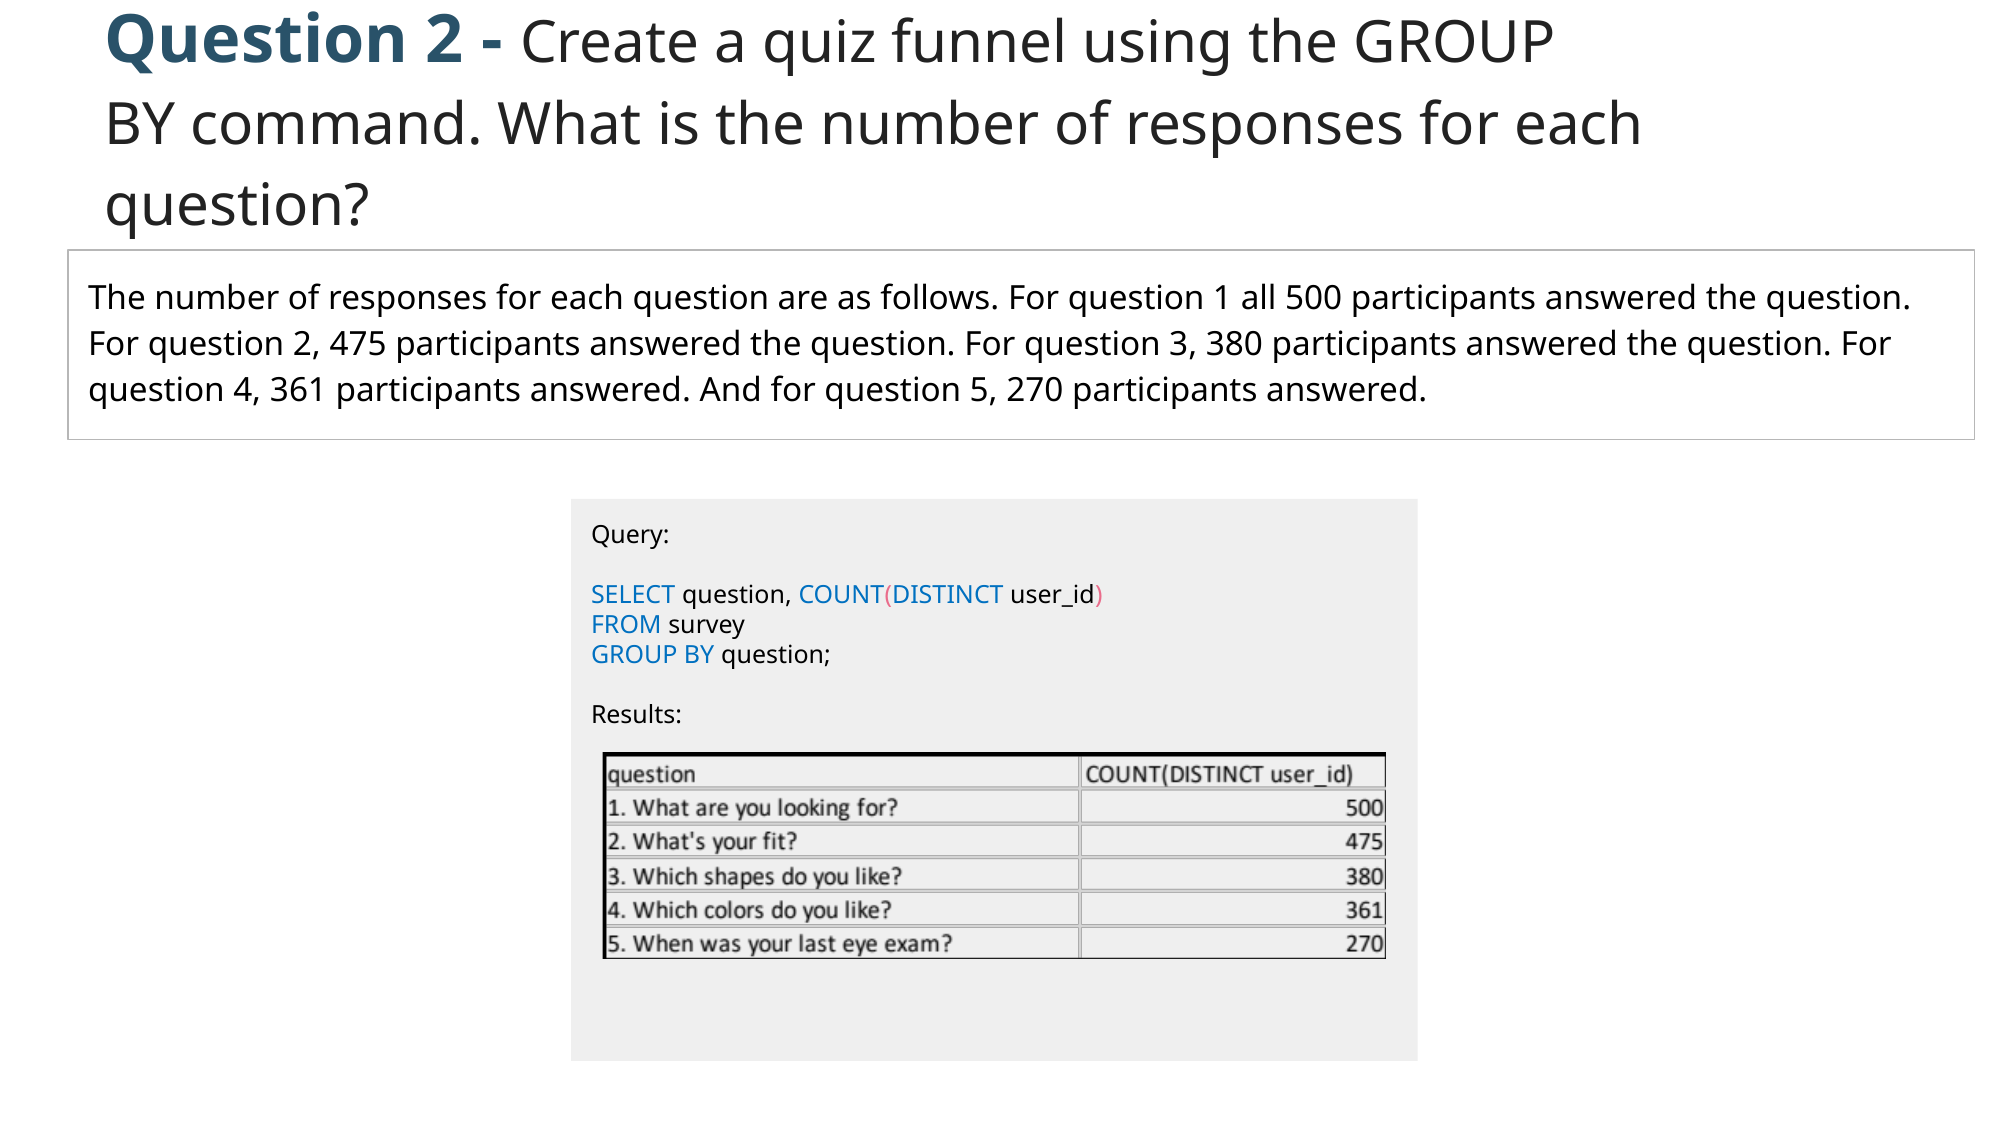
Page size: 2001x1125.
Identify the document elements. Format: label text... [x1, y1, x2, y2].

text_box The number of responses for each question are as follows. For question 1 all 500 participants answered the question. For question 2, 475 participants answered the question. For question 3, 380 participants answered the question. For question 4, 361 participants answered. And for question 5, 270 participants answered. [68, 250, 1975, 440]
text_box Query: SELECT question, COUNT(DISTINCT user_id) FROM survey GROUP BY question; Results: [571, 498, 1418, 1061]
text_box Question 2 - Create a quiz funnel using the GROUP BY command. What is the number of responses for each question? [68, 64, 1932, 250]
picture [602, 752, 1387, 960]
